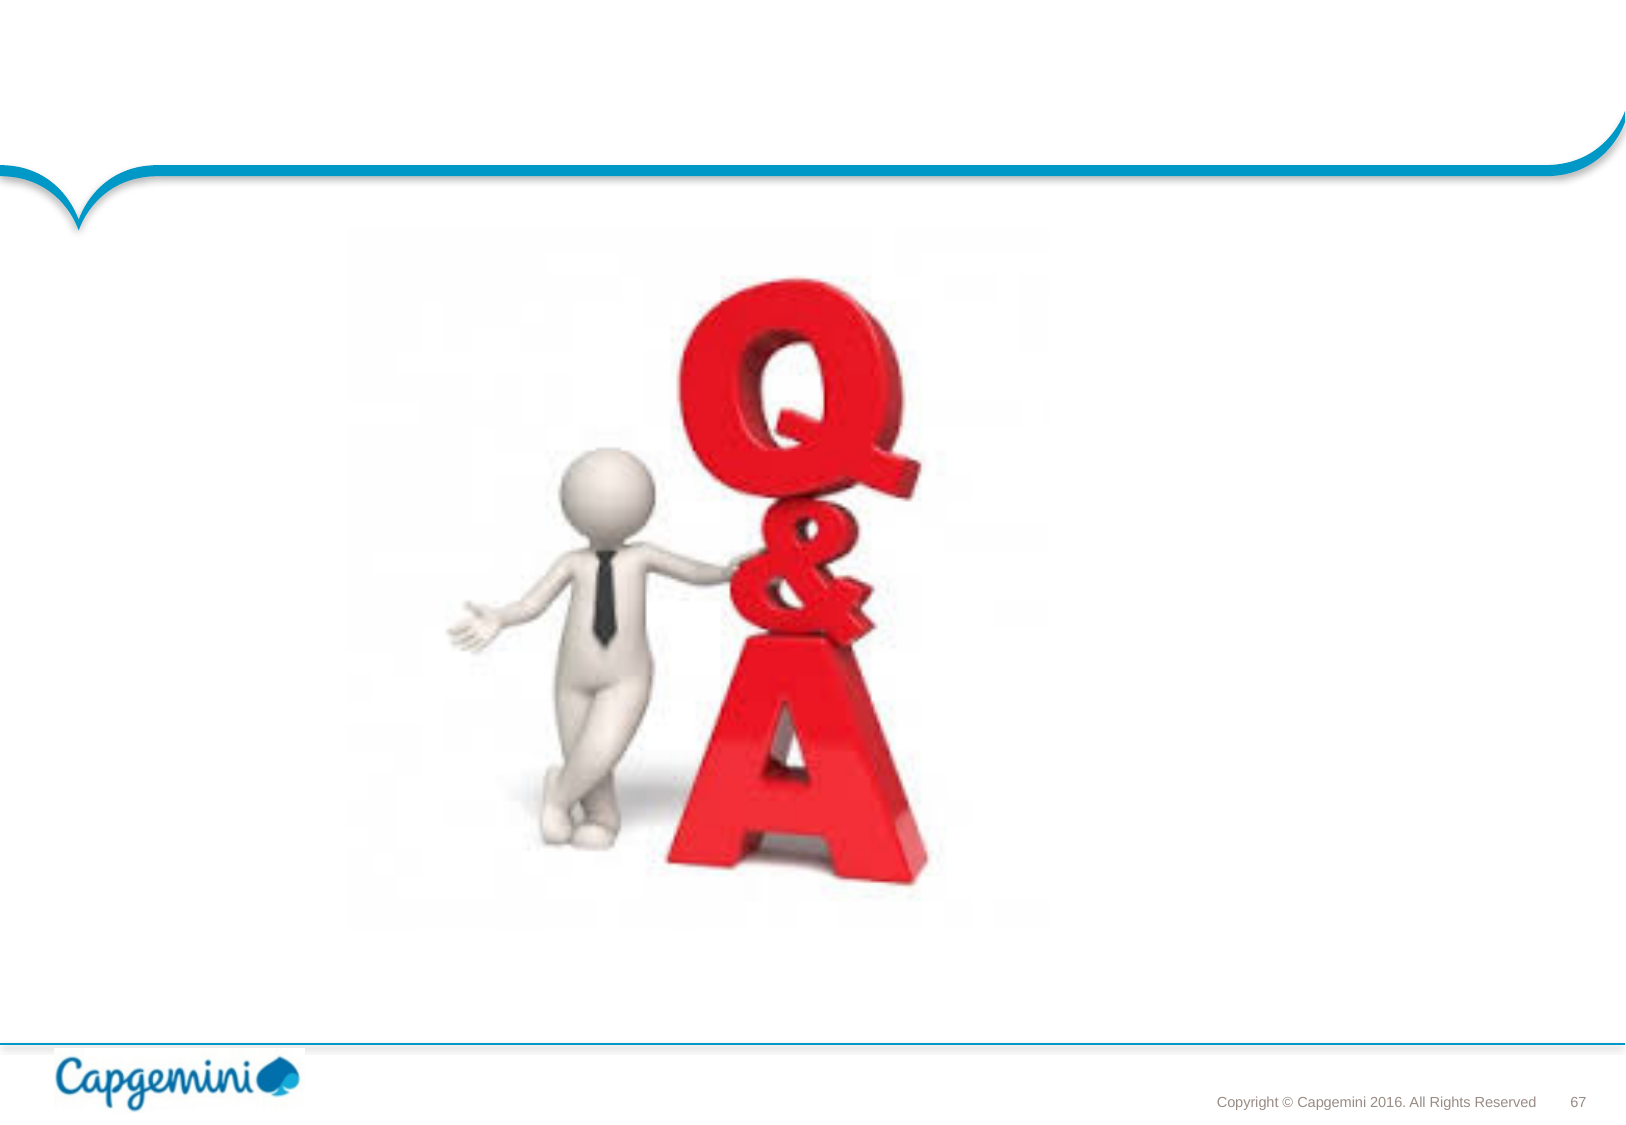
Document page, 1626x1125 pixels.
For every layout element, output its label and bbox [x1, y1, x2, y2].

picture [54, 1048, 305, 1113]
picture [347, 226, 1051, 930]
